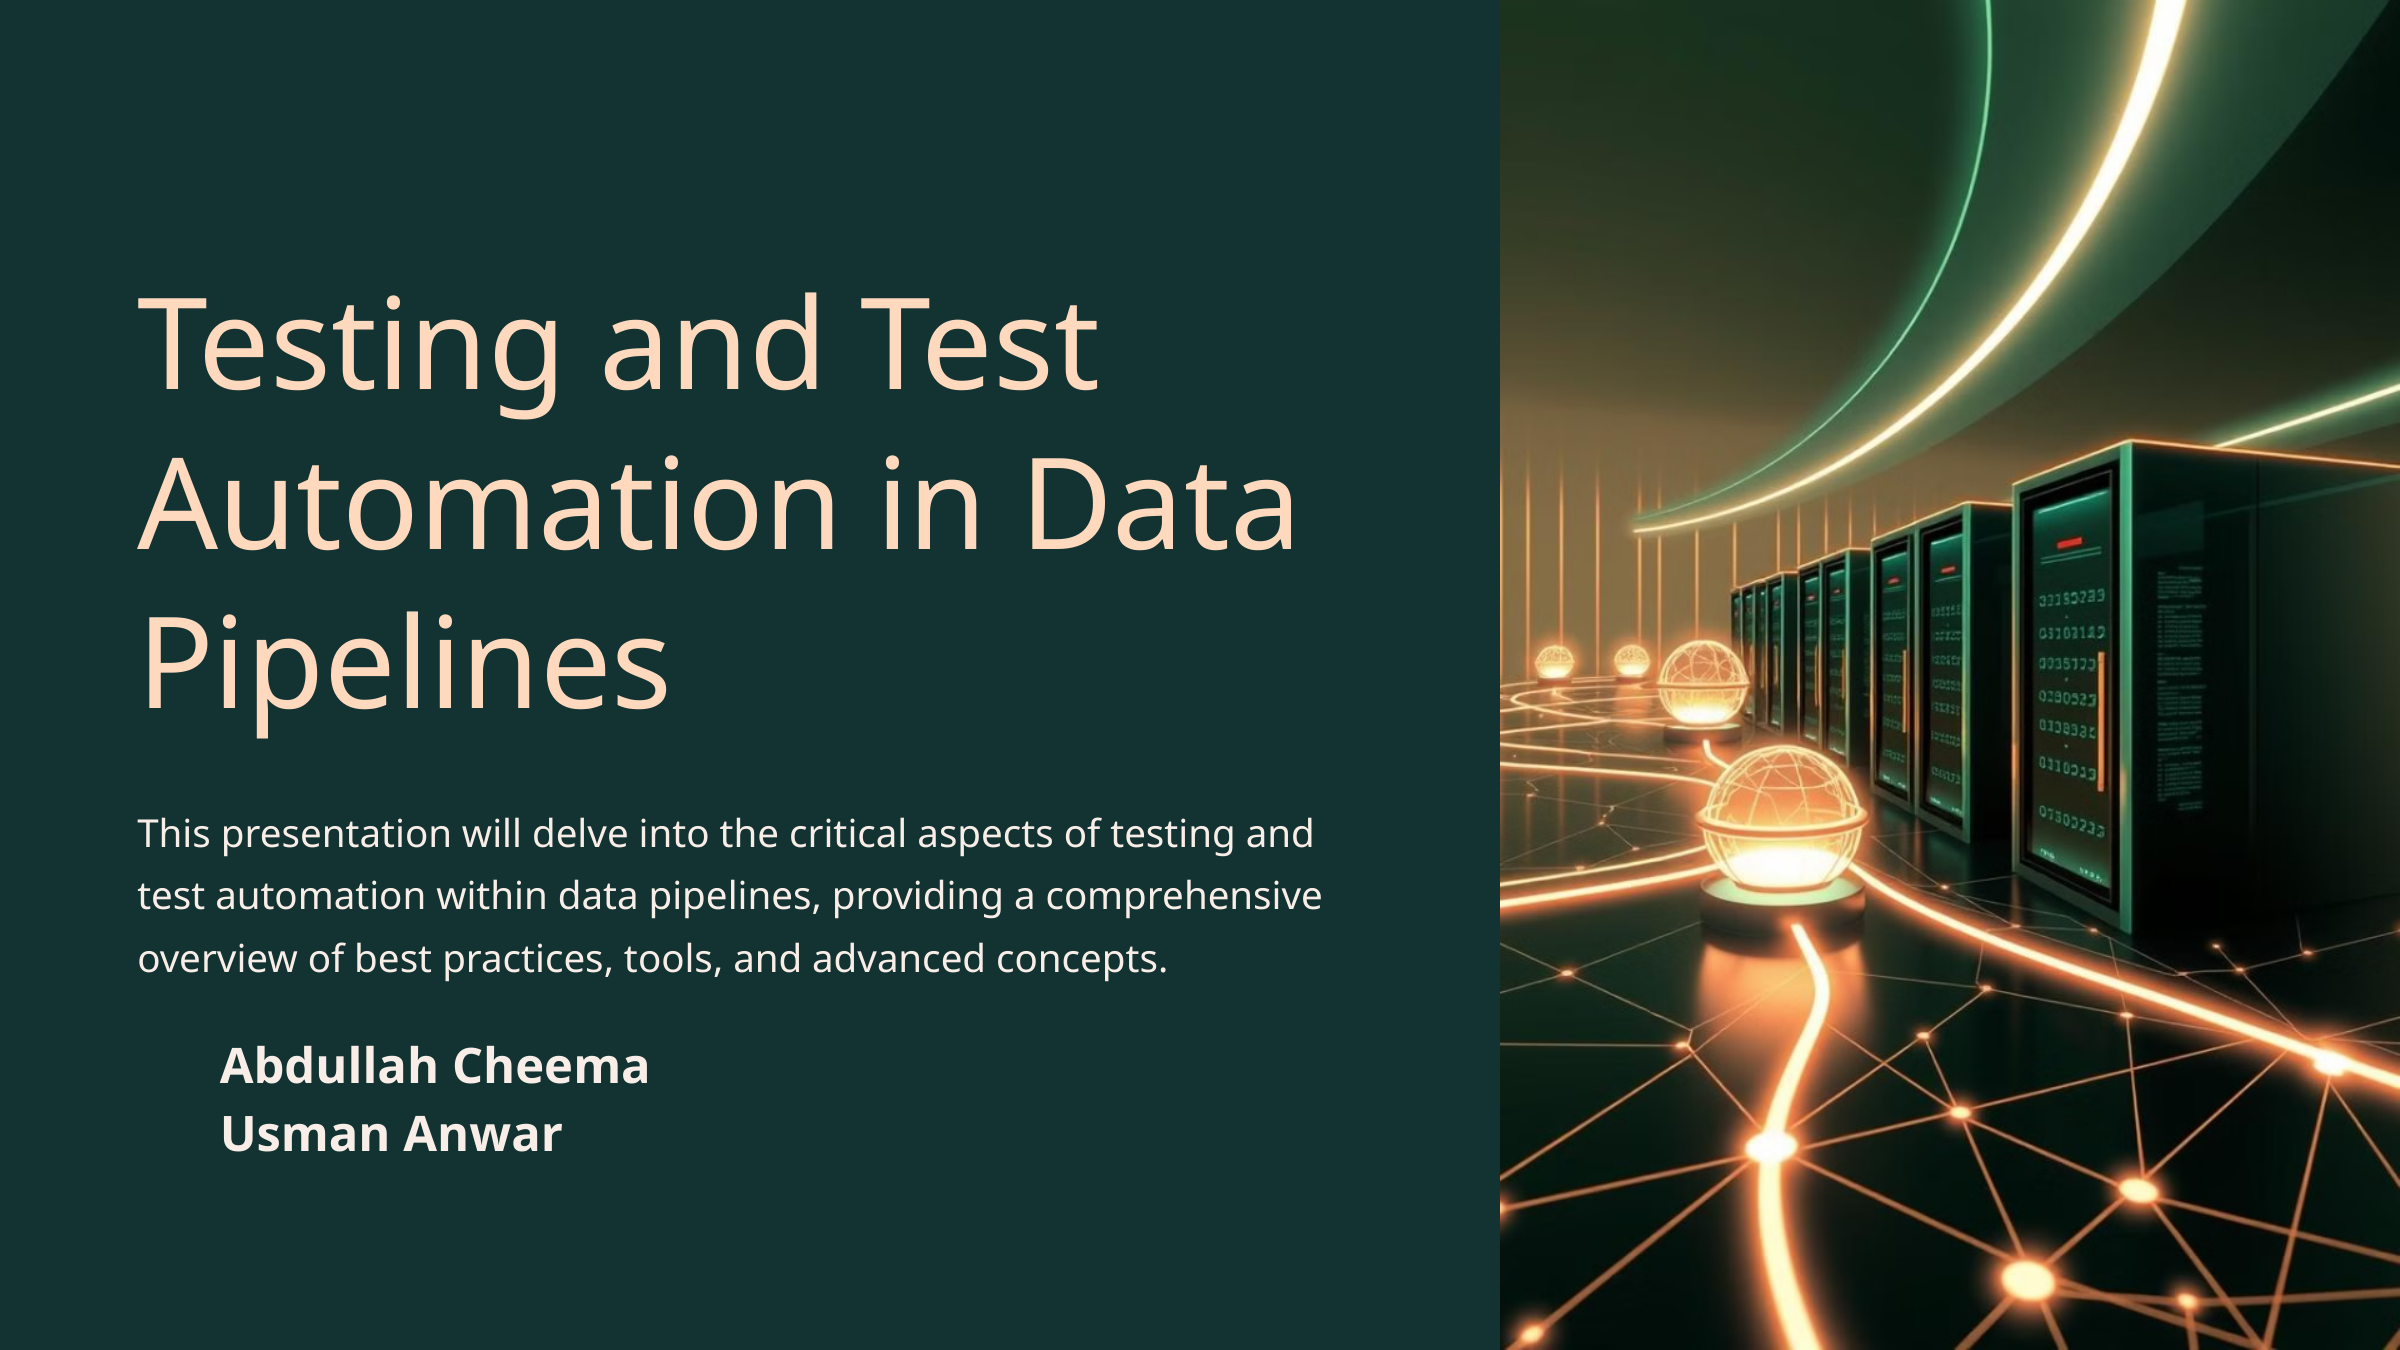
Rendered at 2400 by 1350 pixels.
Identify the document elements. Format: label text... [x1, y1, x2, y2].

text_box This presentation will delve into the critical aspects of testing and test automation within data pipelines, providing a comprehensive overview of best practices, tools, and advanced concepts. [137, 792, 1363, 982]
picture [1499, 0, 2400, 1350]
text_box Testing and Test Automation in Data Pipelines [137, 255, 1363, 734]
text_box Abdullah Cheema Usman Anwar [219, 1025, 1190, 1095]
